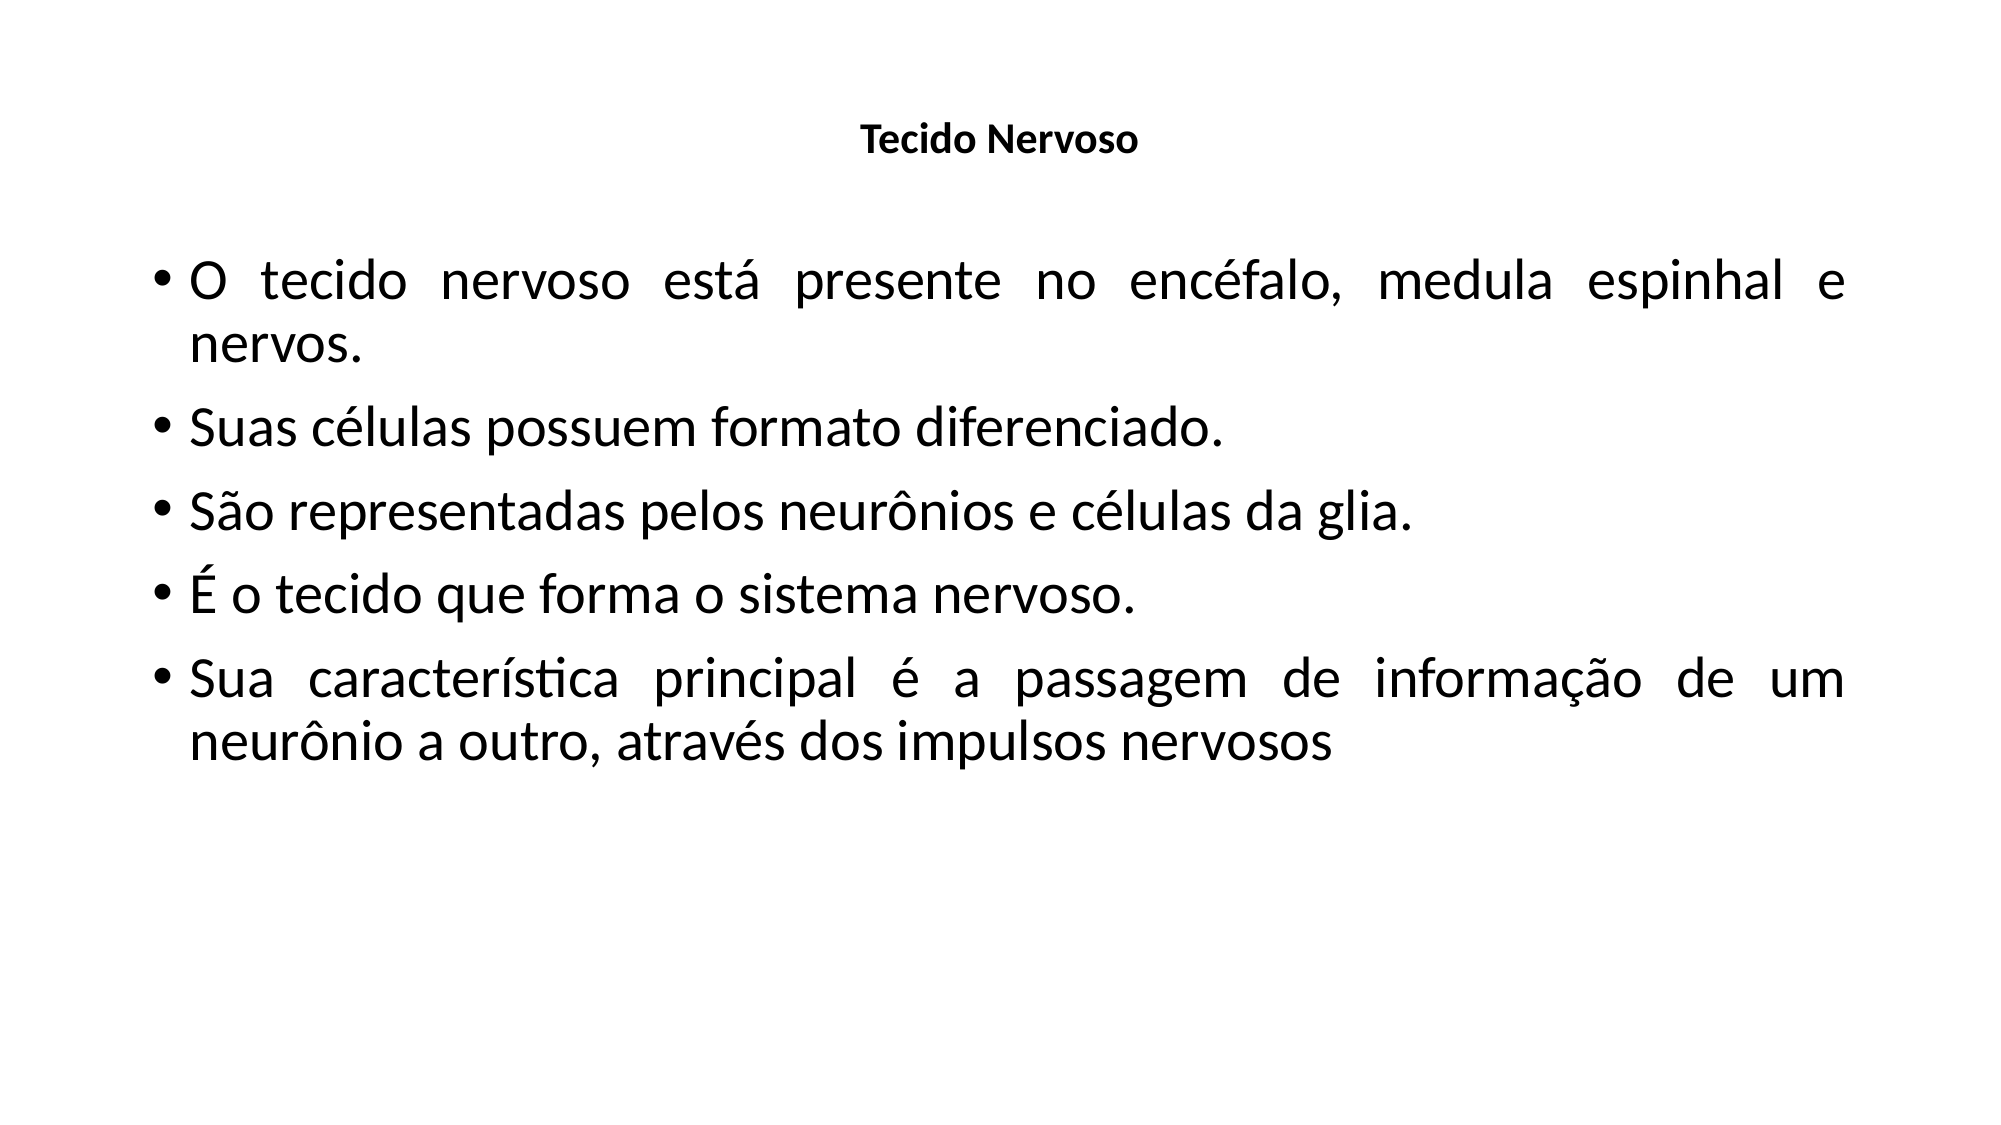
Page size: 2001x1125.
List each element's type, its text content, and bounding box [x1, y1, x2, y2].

title Tecido Nervoso [137, 59, 1863, 225]
list O tecido nervoso está presente no encéfalo, medula espinhal e nervos. Suas células possuem formato diferenciado. São representadas pelos neurônios e células da glia. É o tecido que forma o sistema nervoso. Sua característica principal é a passagem de informação de um neurônio a outro, através dos impulsos nervosos [137, 242, 1863, 1014]
